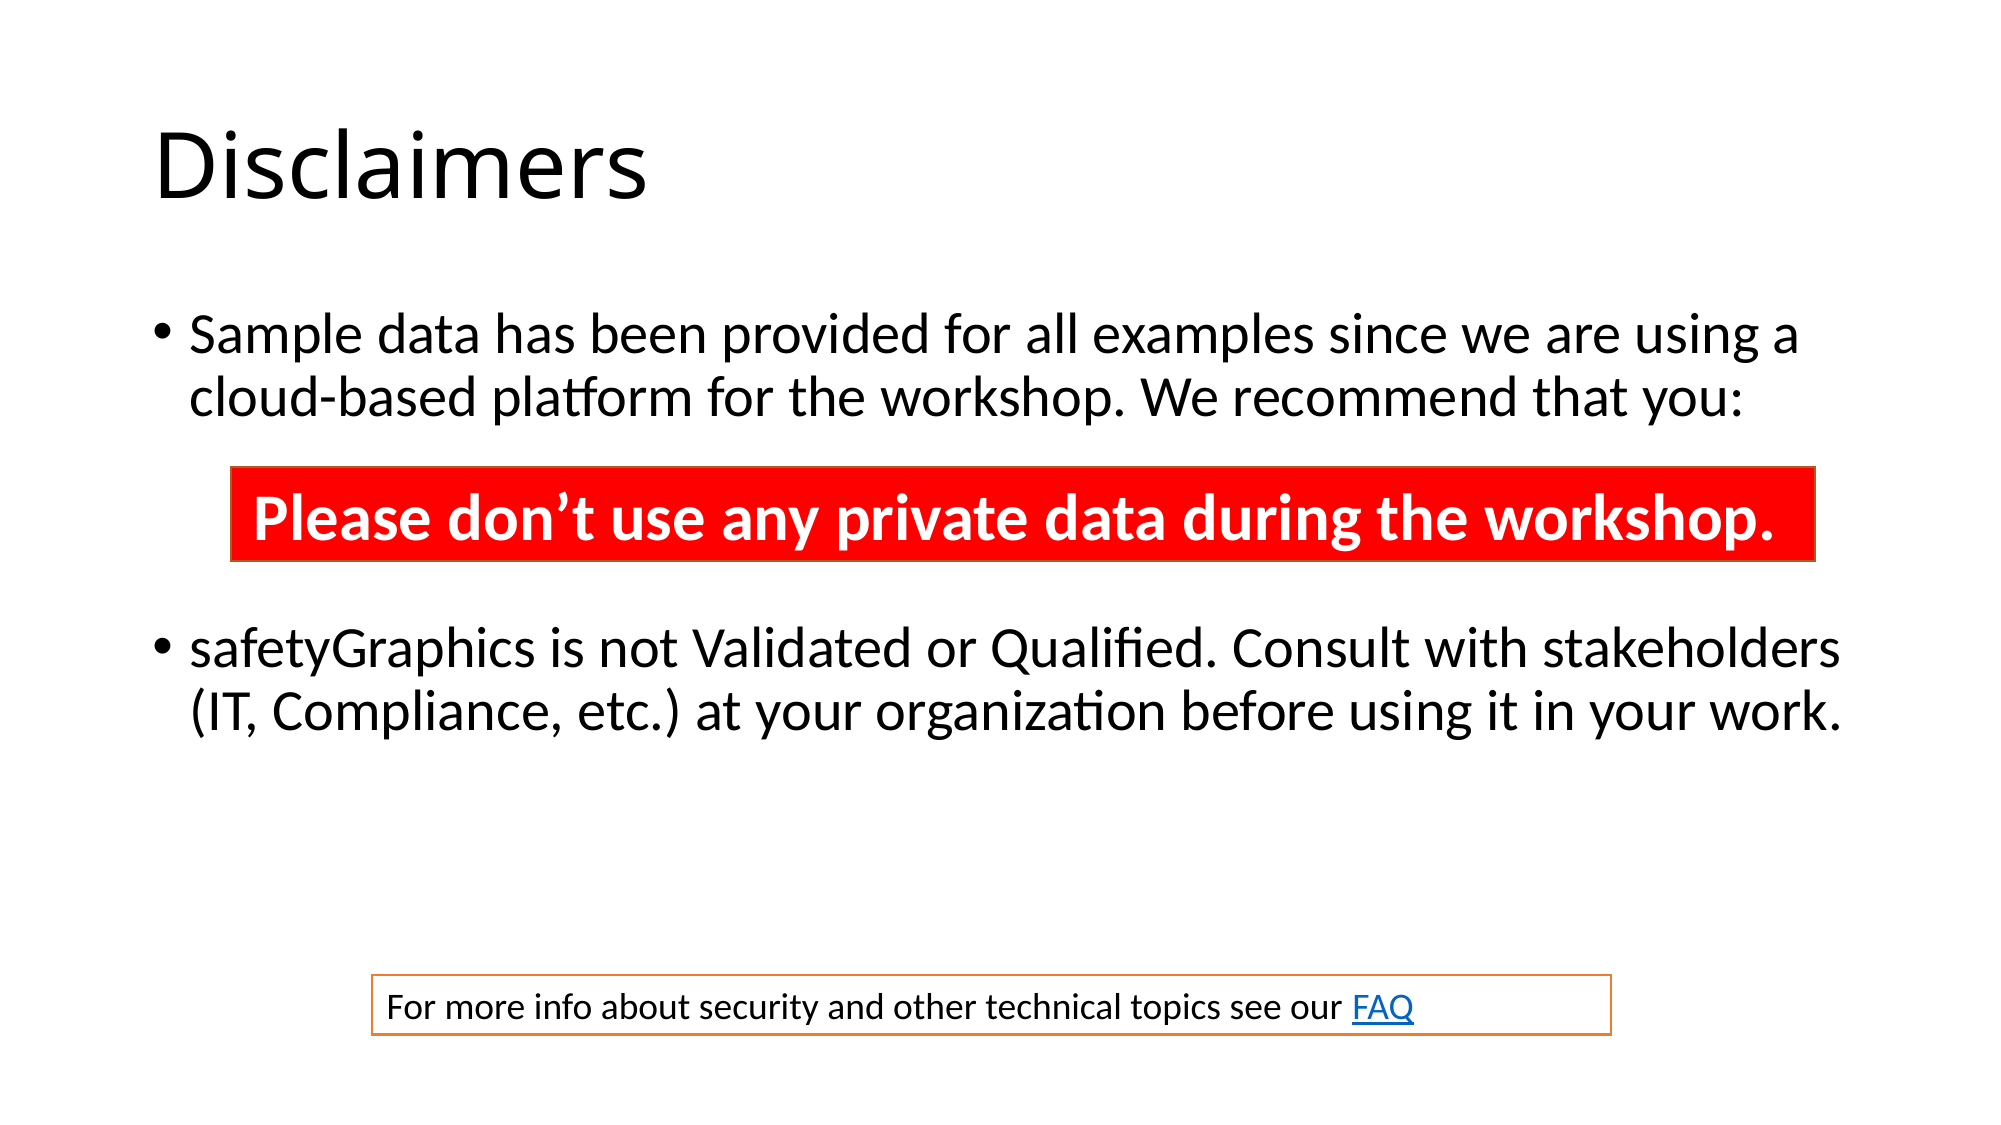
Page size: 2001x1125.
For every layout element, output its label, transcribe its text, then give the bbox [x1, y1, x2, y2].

list Sample data has been provided for all examples since we are using a cloud-based platform for the workshop. We recommend that you: safetyGraphics is not Validated or Qualified. Consult with stakeholders (IT, Compliance, etc.) at your organization before using it in your work. [137, 295, 1863, 1010]
title Disclaimers [137, 59, 1863, 278]
text_box Please don’t use any private data during the workshop. [230, 466, 1816, 562]
text_box For more info about security and other technical topics see our FAQ [371, 974, 1612, 1036]
